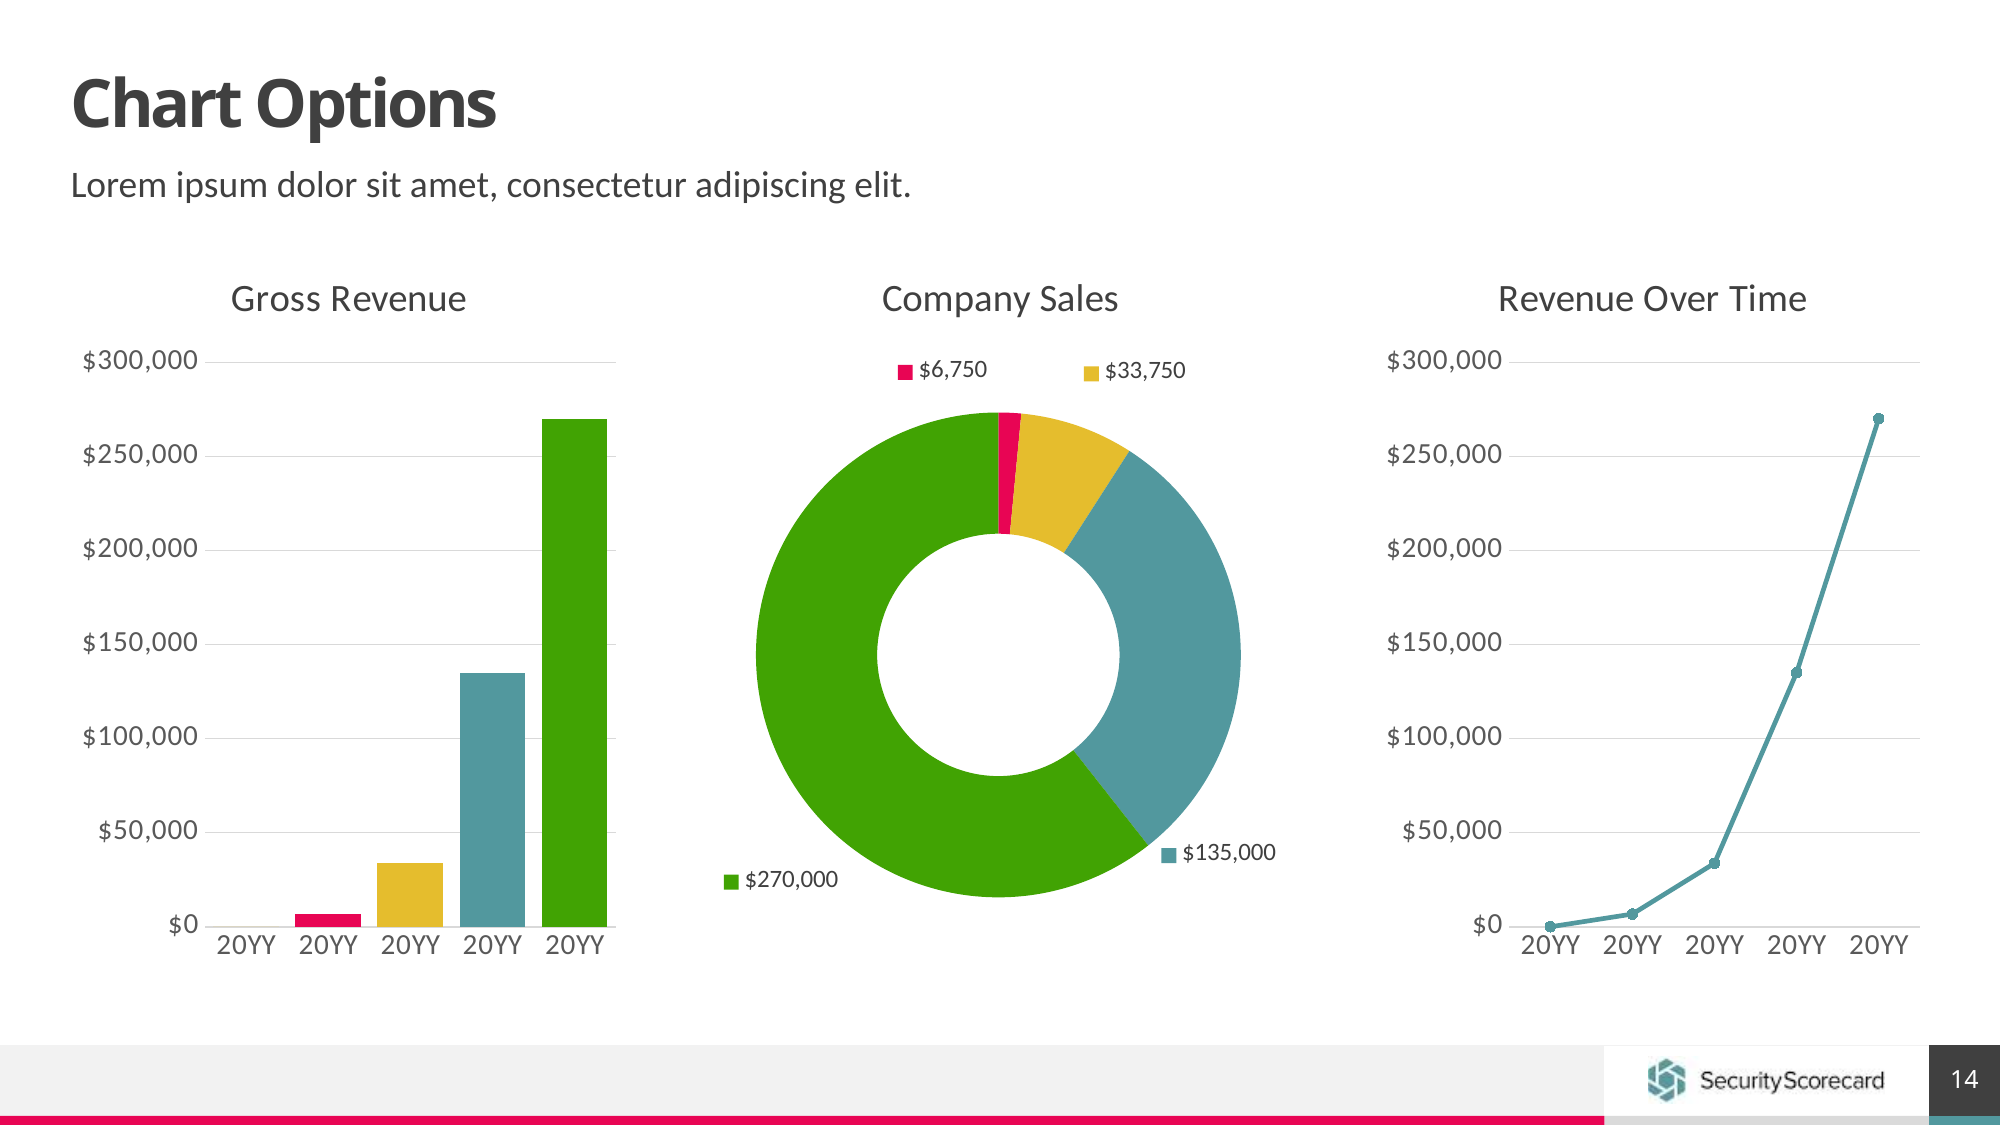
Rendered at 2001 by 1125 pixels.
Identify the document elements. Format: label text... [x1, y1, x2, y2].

chart [1374, 247, 1931, 978]
list Lorem ipsum dolor sit amet, consectetur adipiscing elit. [70, 165, 1931, 225]
chart [70, 247, 627, 978]
chart [722, 247, 1279, 978]
title Chart Options [70, 70, 1930, 142]
slide_number 14 [1929, 1045, 2000, 1116]
picture [1648, 1056, 1885, 1104]
